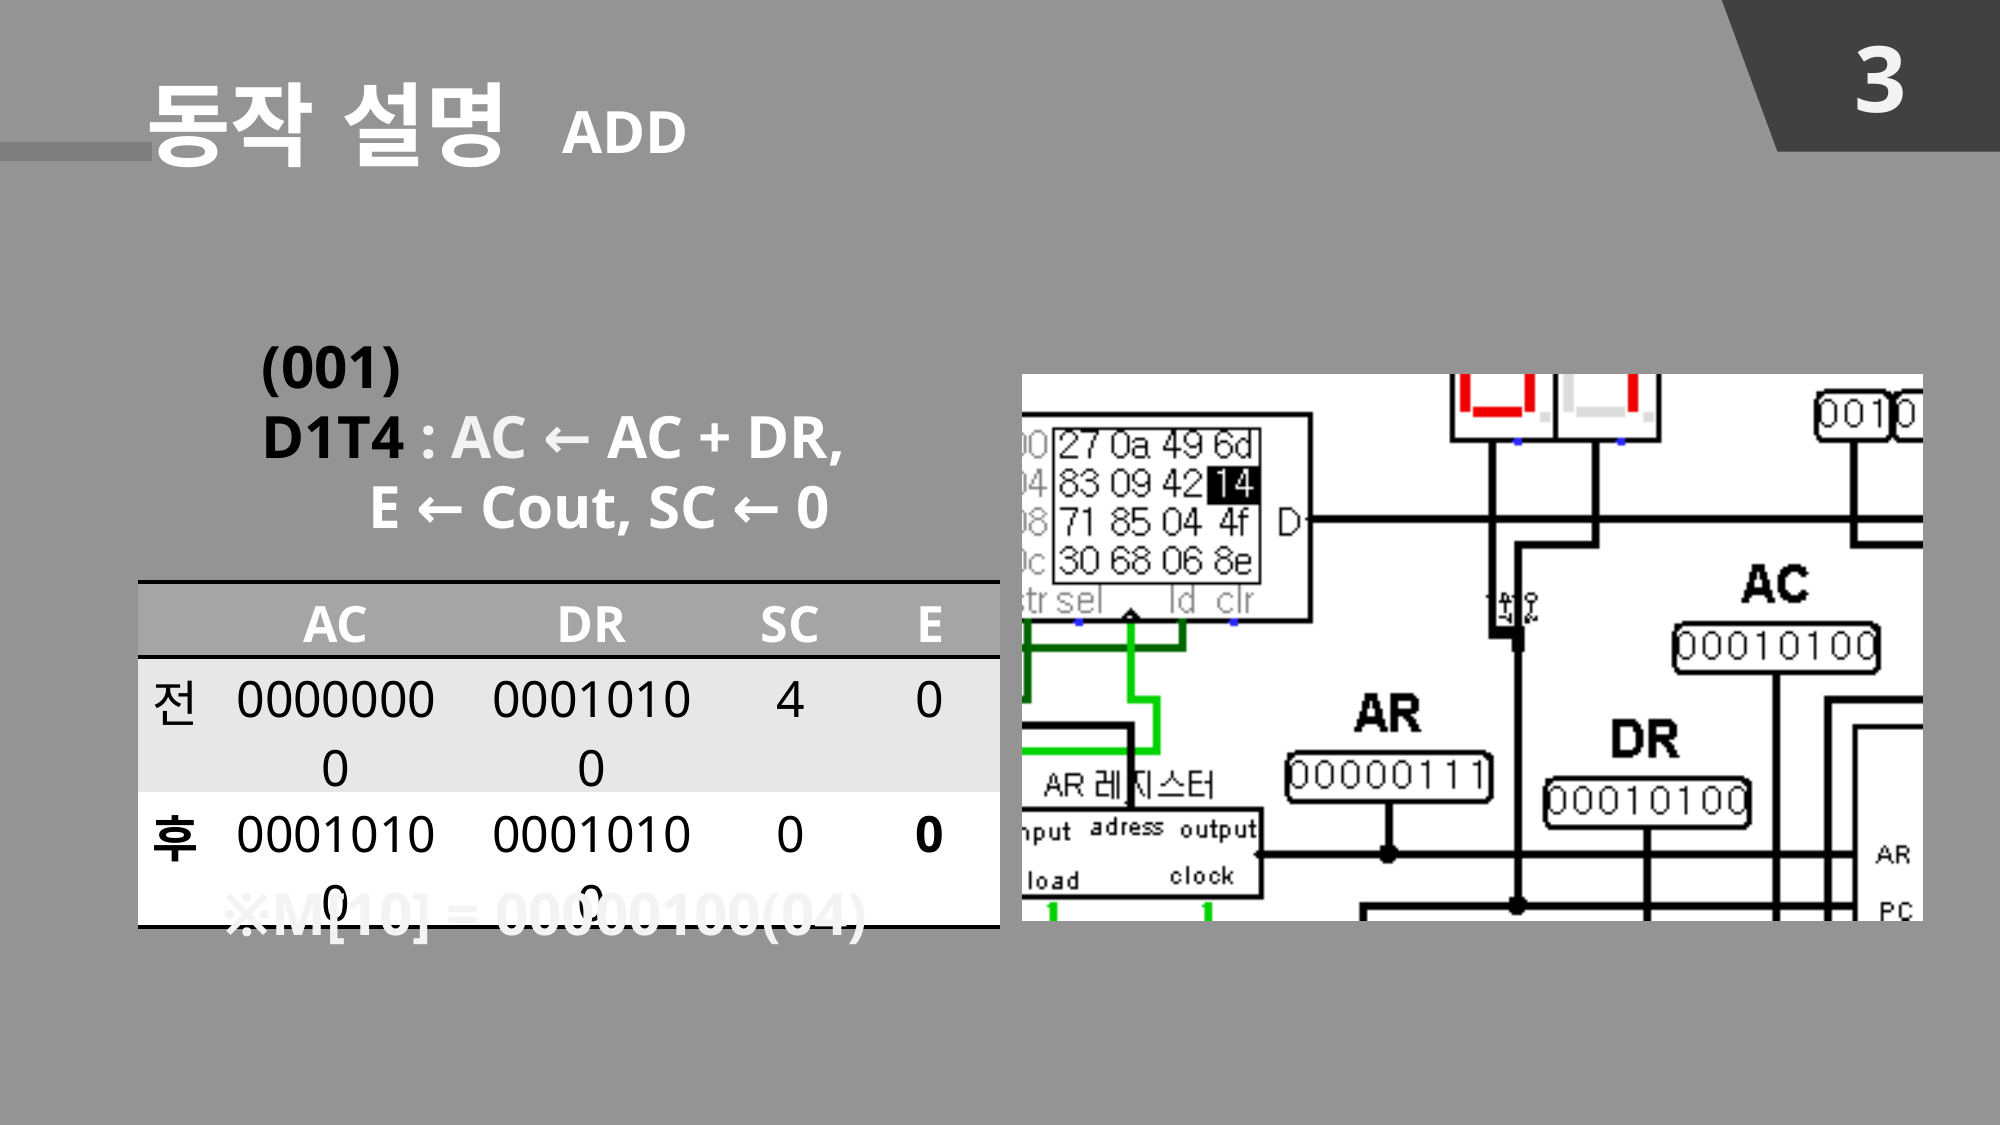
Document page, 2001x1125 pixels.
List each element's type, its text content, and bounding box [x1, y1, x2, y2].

table_header [138, 584, 209, 655]
table_header SC [721, 584, 860, 655]
table_cell 00010100 [209, 792, 463, 870]
table_cell 전 [138, 659, 209, 792]
table_header E [860, 584, 1000, 655]
text_box (001) D1T4 : AC ← AC + DR, E ← Cout, SC ← 0 [246, 323, 876, 548]
table_cell 0 [860, 792, 1000, 925]
table_cell 00000000 [209, 659, 463, 792]
text_box ※M[10] = 00000100(04) [207, 870, 883, 955]
picture [1022, 374, 1923, 921]
table_header DR [463, 584, 721, 655]
table_cell 0 [860, 659, 1000, 792]
table_cell 00010100 [463, 659, 721, 792]
table_header AC [209, 584, 463, 655]
text_box 동작 설명 [131, 60, 526, 186]
table_cell 0 [721, 792, 860, 870]
table_cell 00010100 [463, 792, 721, 870]
text_box ADD [546, 87, 704, 173]
table_cell 후 [138, 792, 209, 925]
table_cell 4 [721, 659, 860, 792]
